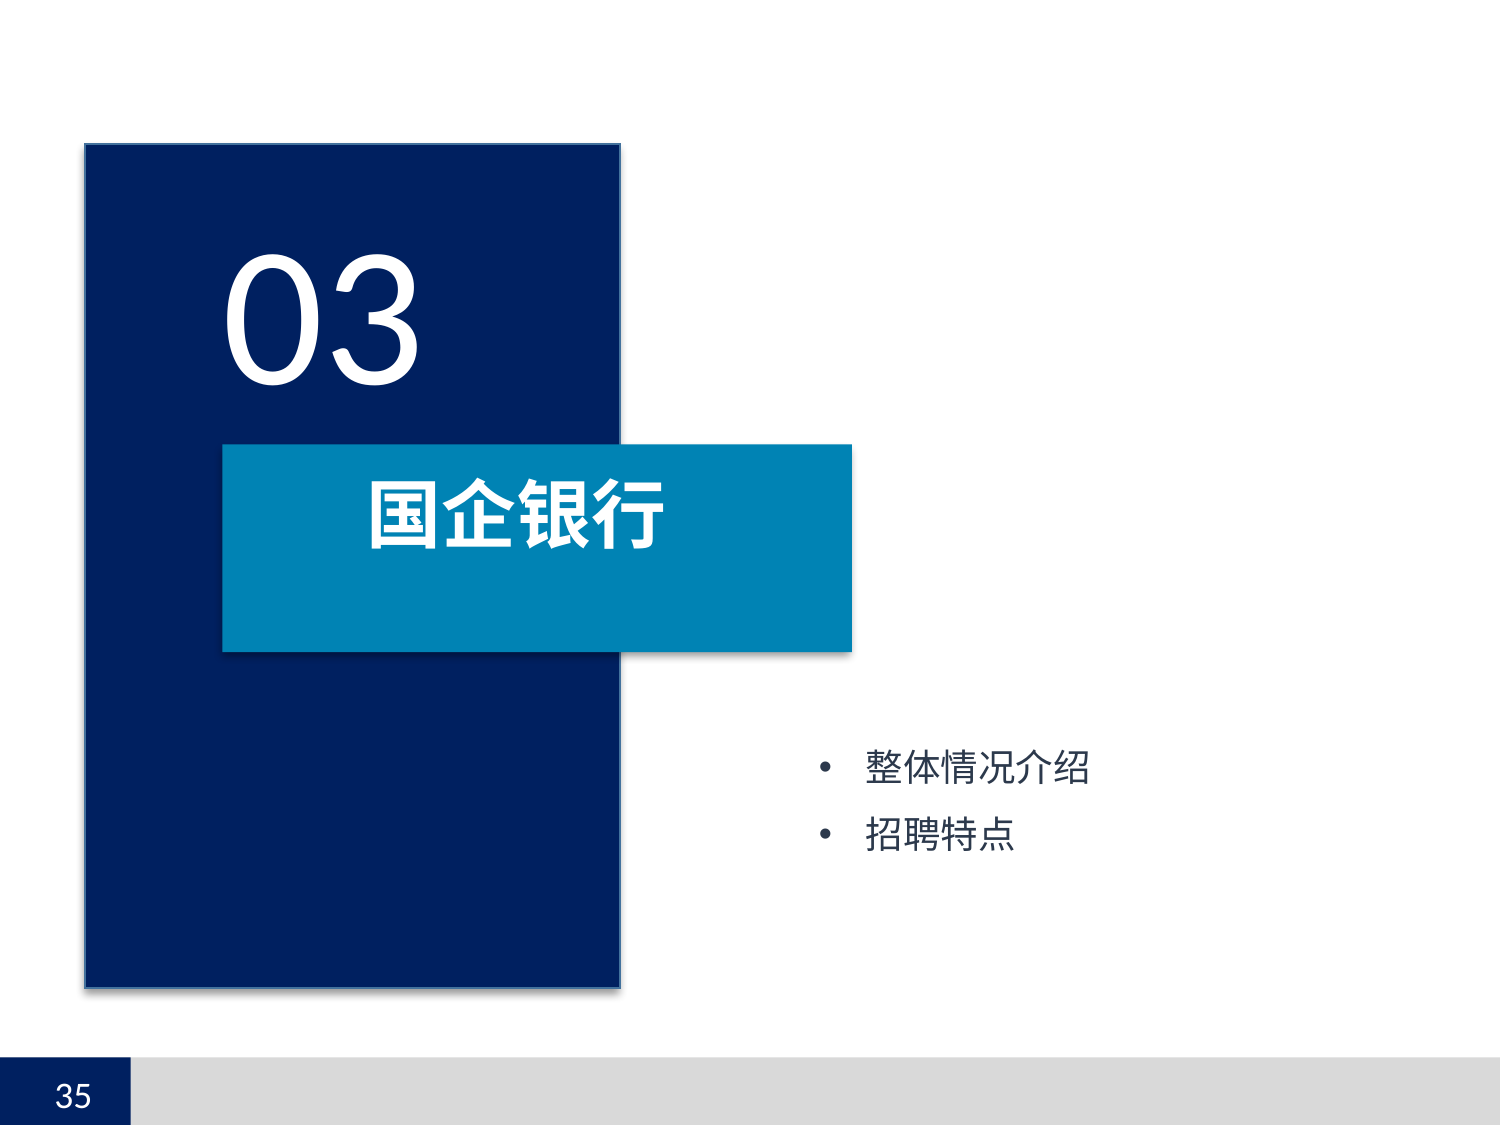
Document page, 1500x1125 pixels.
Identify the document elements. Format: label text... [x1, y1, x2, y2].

text_box [84, 143, 621, 989]
text_box 03 [222, 184, 466, 425]
text_box 35 [39, 1063, 123, 1124]
text_box 整体情况介绍 招聘特点 [804, 714, 1465, 864]
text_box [222, 444, 902, 653]
